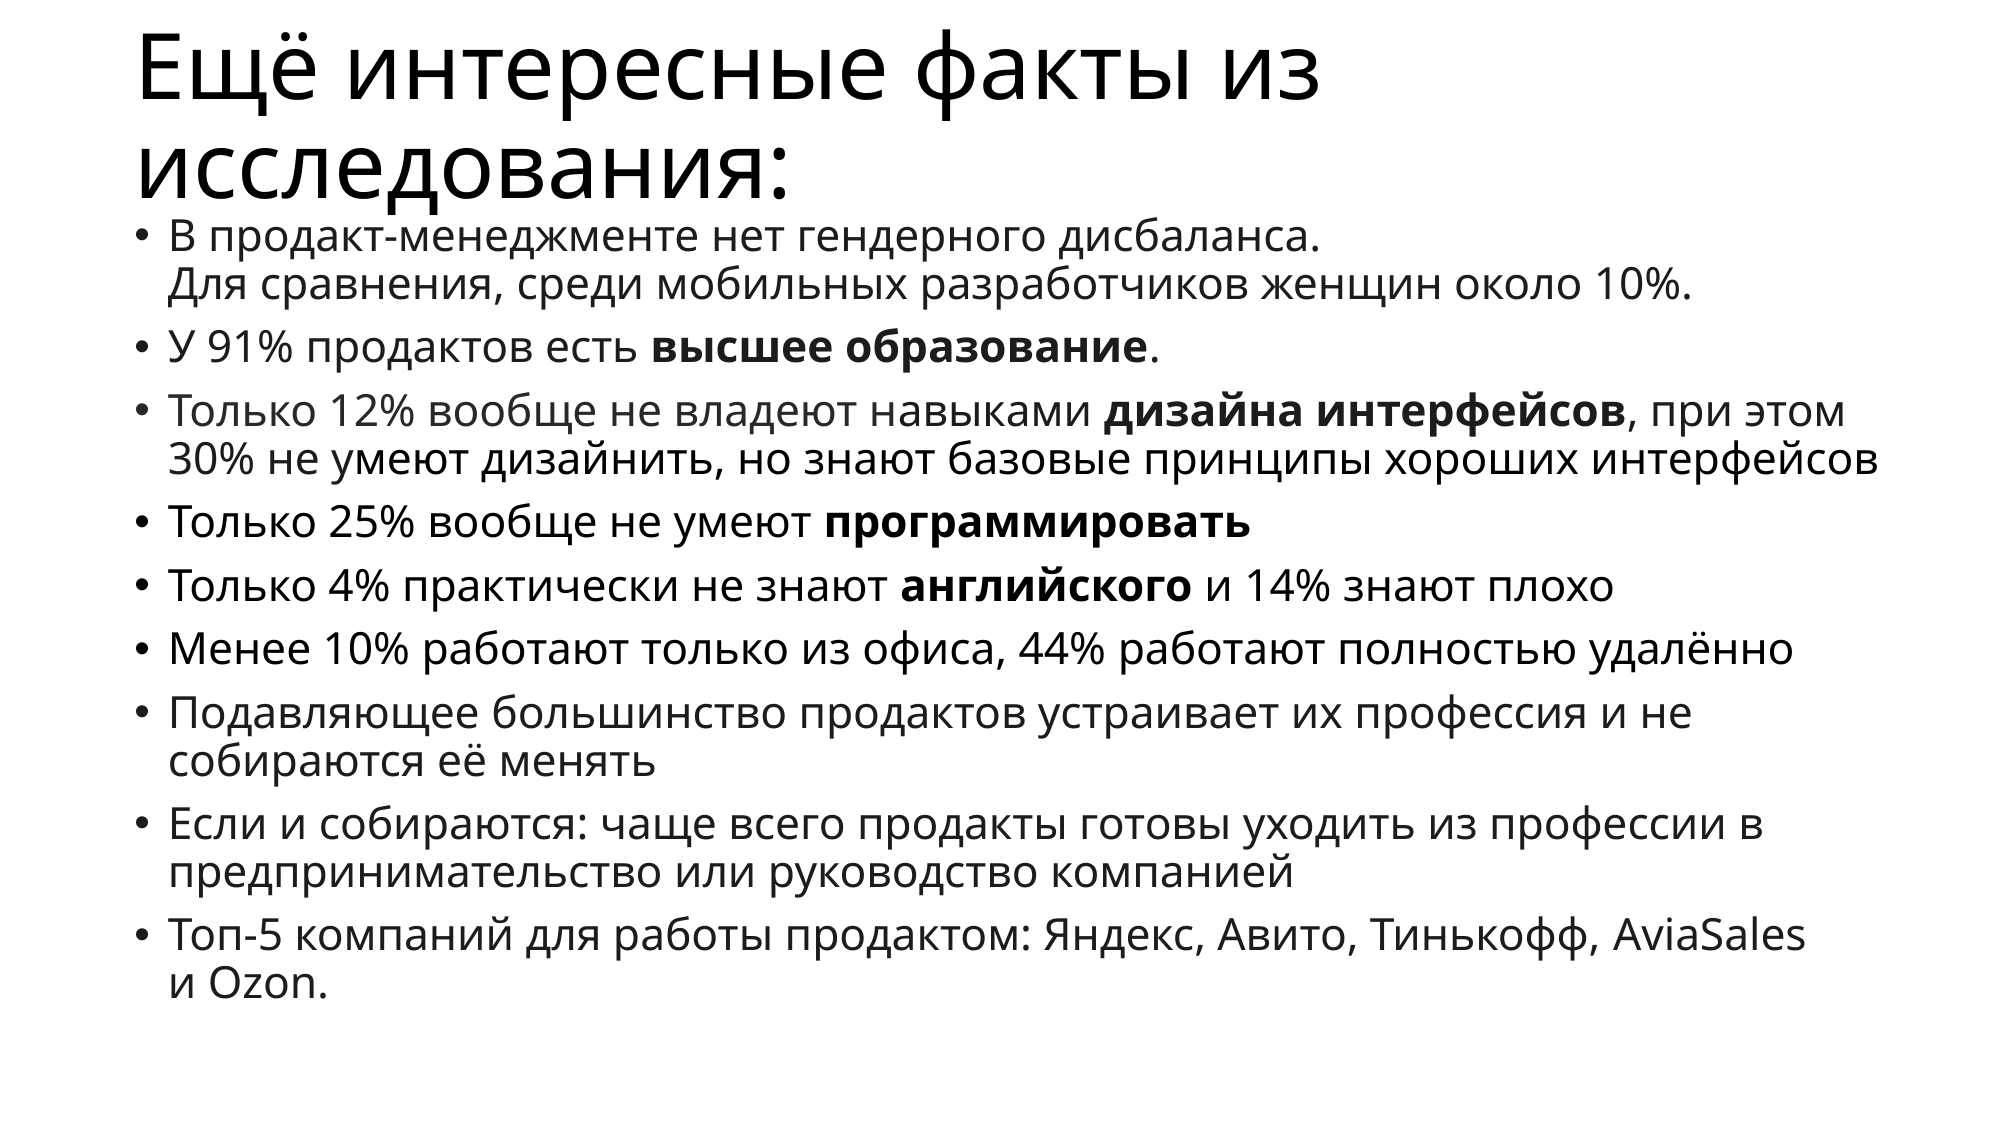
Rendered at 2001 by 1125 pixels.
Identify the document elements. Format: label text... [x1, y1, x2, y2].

title Ещё интересные факты из исследования: [119, 45, 1845, 194]
list В продакт-менеджменте нет гендерного дисбаланса. Для сравнения, среди мобильных разработчиков женщин около 10%. У 91% продактов есть высшее образование. Только 12% вообще не владеют навыками дизайна интерфейсов, при этом 30% не умеют дизайнить, но знают базовые принципы хороших интерфейсов Только 25% вообще не умеют программировать Только 4% практически не знают английского и 14% знают плохо Менее 10% работают только из офиса, 44% работают полностью удалённо Подавляющее большинство продактов устраивает их профессия и не собираются её менять Если и собираются: чаще всего продакты готовы уходить из профессии в предпринимательство или руководство компанией Топ-5 компаний для работы продактом: Яндекс, Авито, Тинькофф, AviaSales и Ozon. [119, 206, 1932, 1064]
